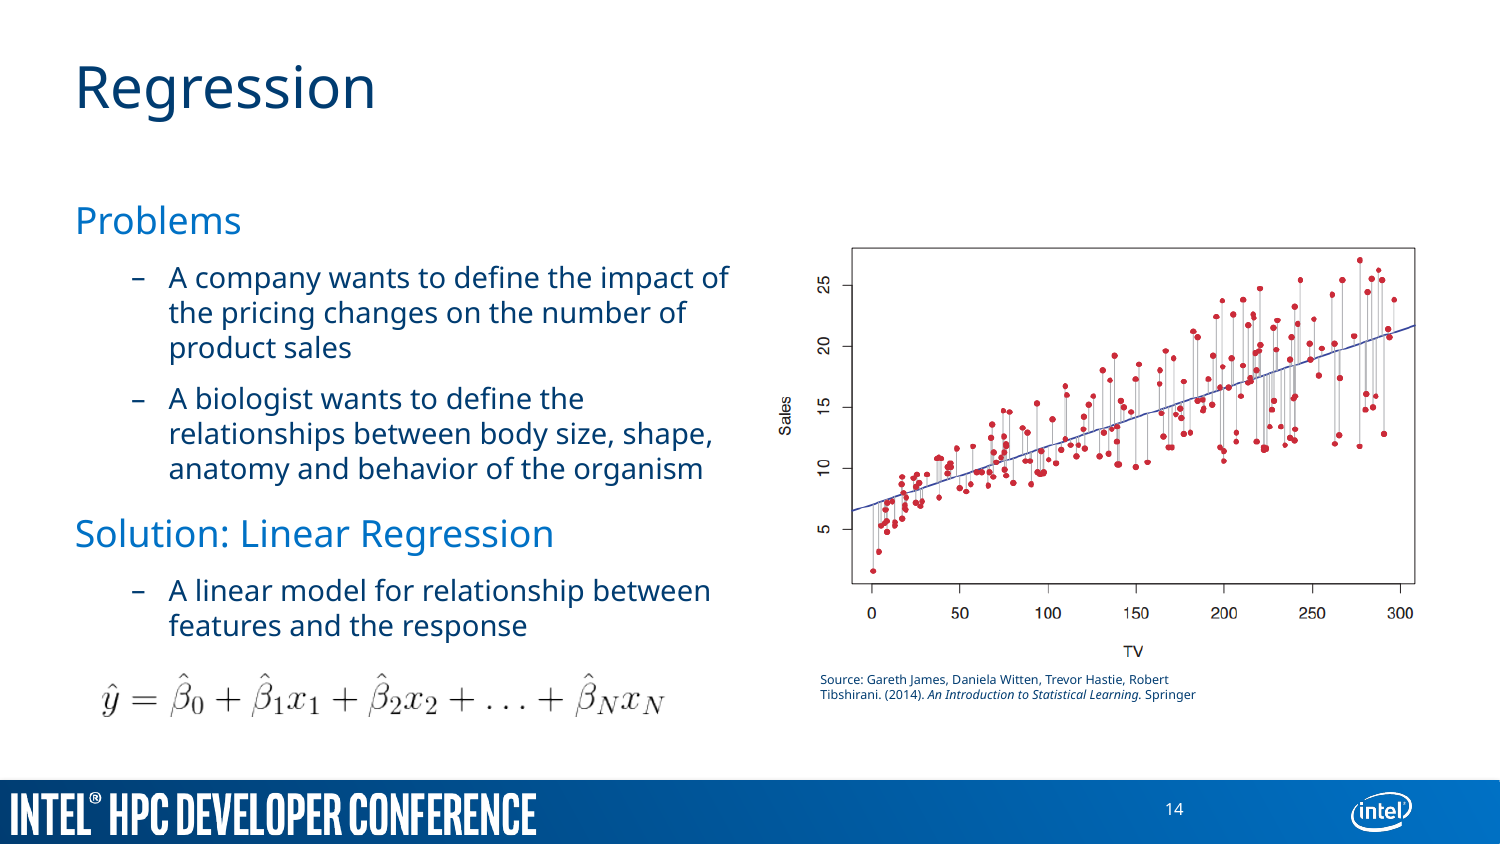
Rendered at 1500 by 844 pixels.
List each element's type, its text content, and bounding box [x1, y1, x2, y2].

list Problems A company wants to define the impact of the pricing changes on the number of product sales A biologist wants to define the relationships between body size, shape, anatomy and behavior of the organism Solution: Linear Regression A linear model for relationship between features and the response [74, 197, 732, 760]
slide_number 14 [1149, 791, 1500, 837]
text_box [767, 239, 1425, 703]
picture [101, 672, 666, 717]
picture [0, 784, 550, 844]
title Regression [74, 50, 1425, 194]
